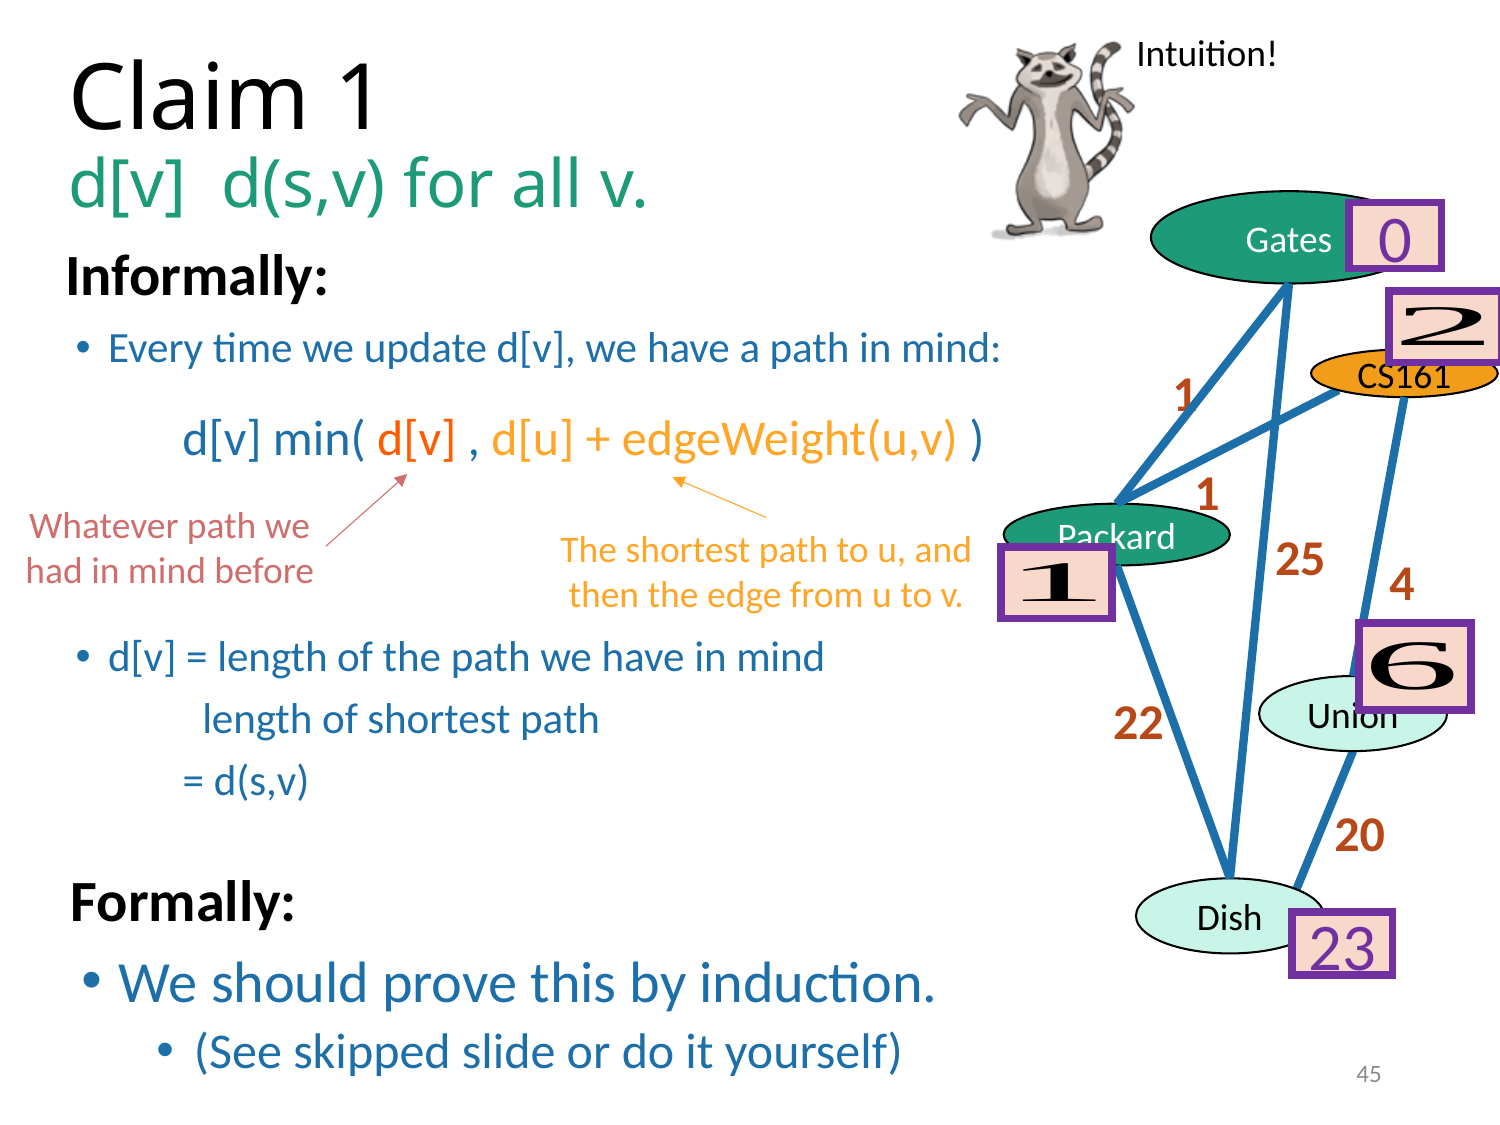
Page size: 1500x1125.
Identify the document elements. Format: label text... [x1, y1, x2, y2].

text_box Intuition! [1121, 21, 1320, 82]
text_box Formally: [55, 855, 492, 940]
slide_number 45 [1059, 1042, 1397, 1103]
picture [942, 22, 1149, 258]
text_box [672, 477, 767, 518]
text_box Informally: [50, 230, 487, 315]
text_box We should prove this by induction. (See skipped slide or do it yourself) [66, 944, 1134, 1125]
text_box The shortest path to u, and then the edge from u to v. [516, 517, 1003, 623]
text_box Whatever path we had in mind before [0, 493, 352, 598]
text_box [1003, 191, 1500, 975]
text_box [325, 474, 408, 547]
